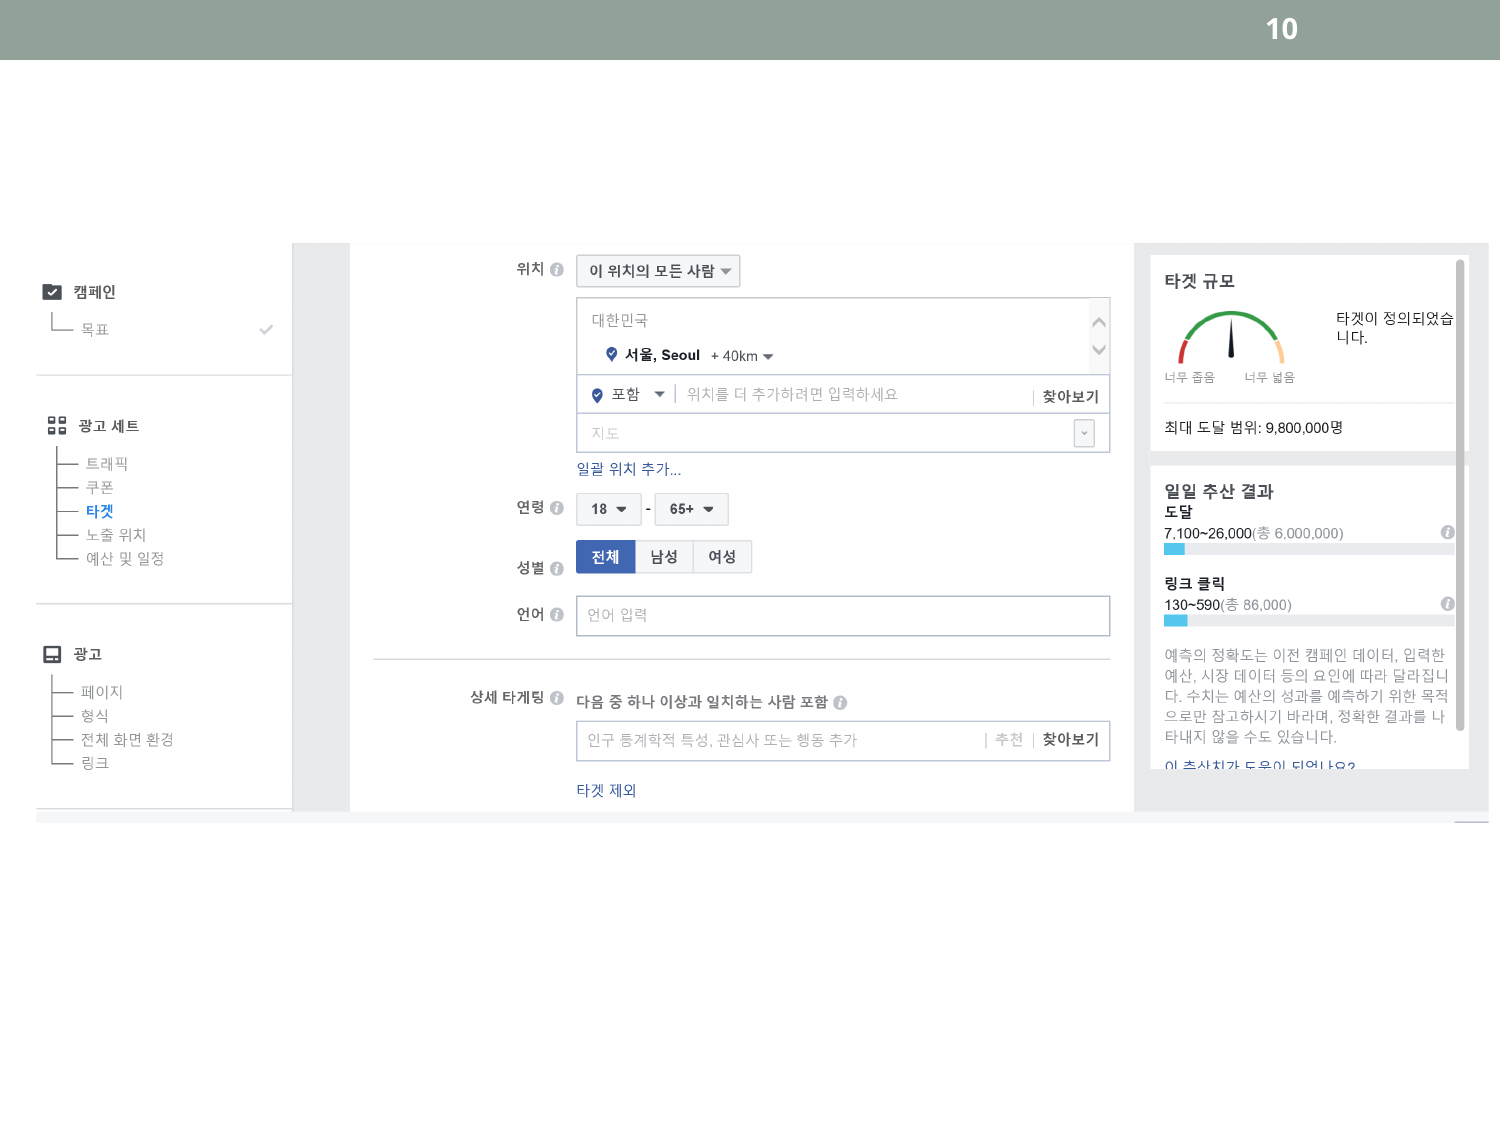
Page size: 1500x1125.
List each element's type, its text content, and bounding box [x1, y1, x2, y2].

slide_number 10 [1250, 3, 1425, 57]
picture [35, 243, 1489, 823]
